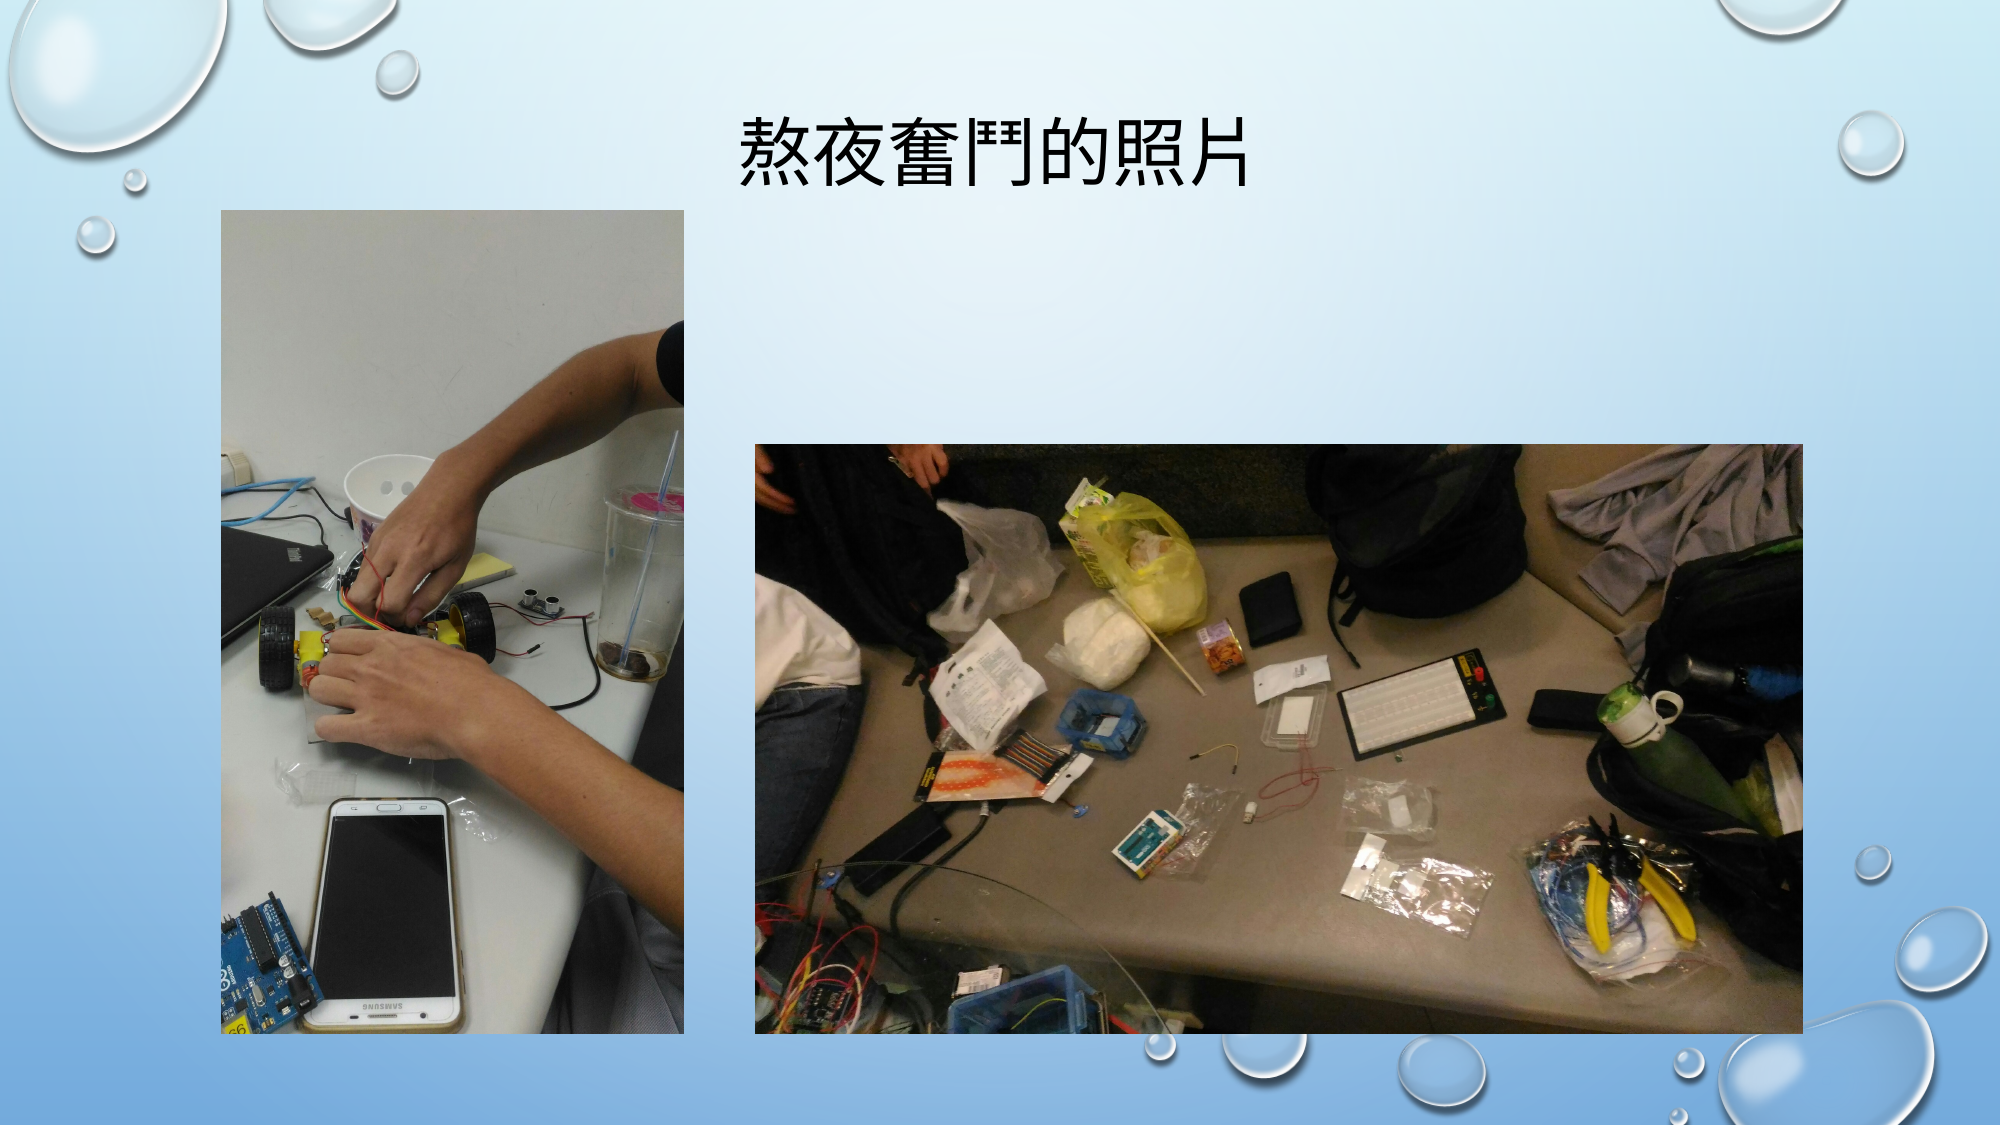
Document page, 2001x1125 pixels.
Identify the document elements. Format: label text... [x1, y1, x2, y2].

picture [0, 0, 2000, 1125]
title 熬夜奮鬥的照片 [149, 101, 1851, 211]
